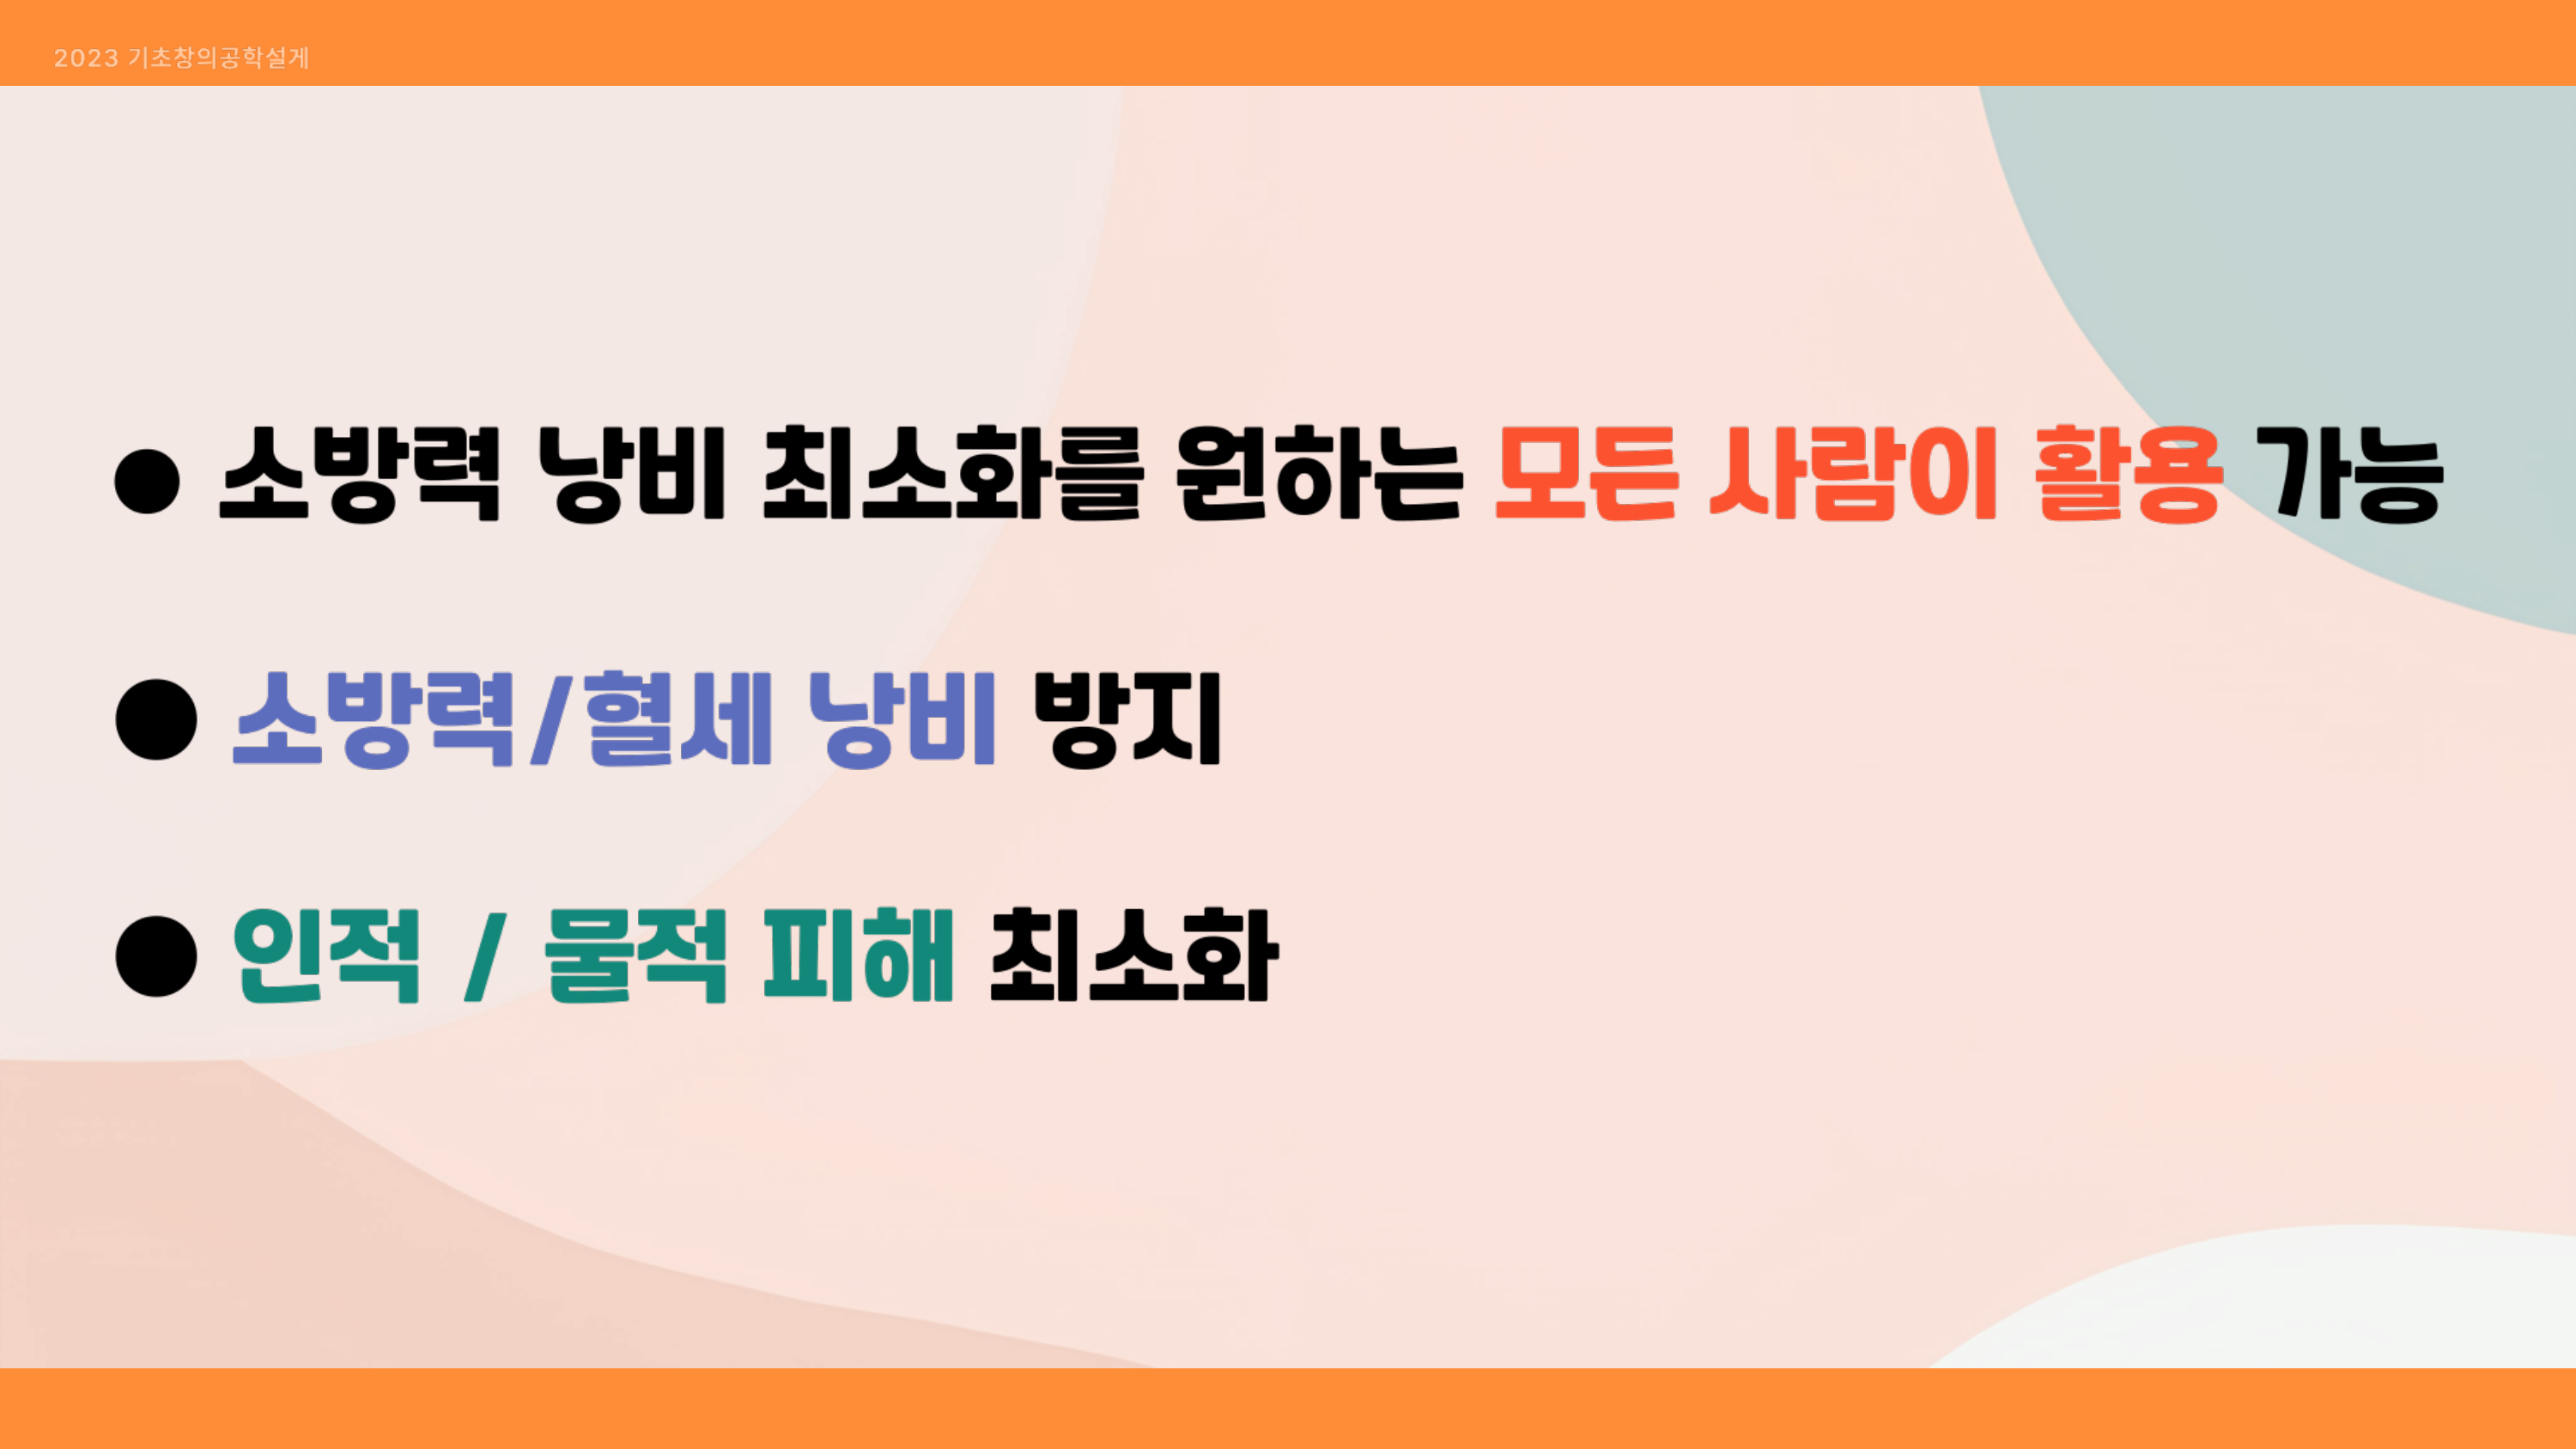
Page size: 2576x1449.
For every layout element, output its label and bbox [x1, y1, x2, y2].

text_box [0, 0, 2576, 87]
picture [70, 366, 2561, 1149]
text_box [0, 1368, 2576, 1449]
picture [46, 33, 334, 99]
text_box [0, 96, 2576, 1368]
